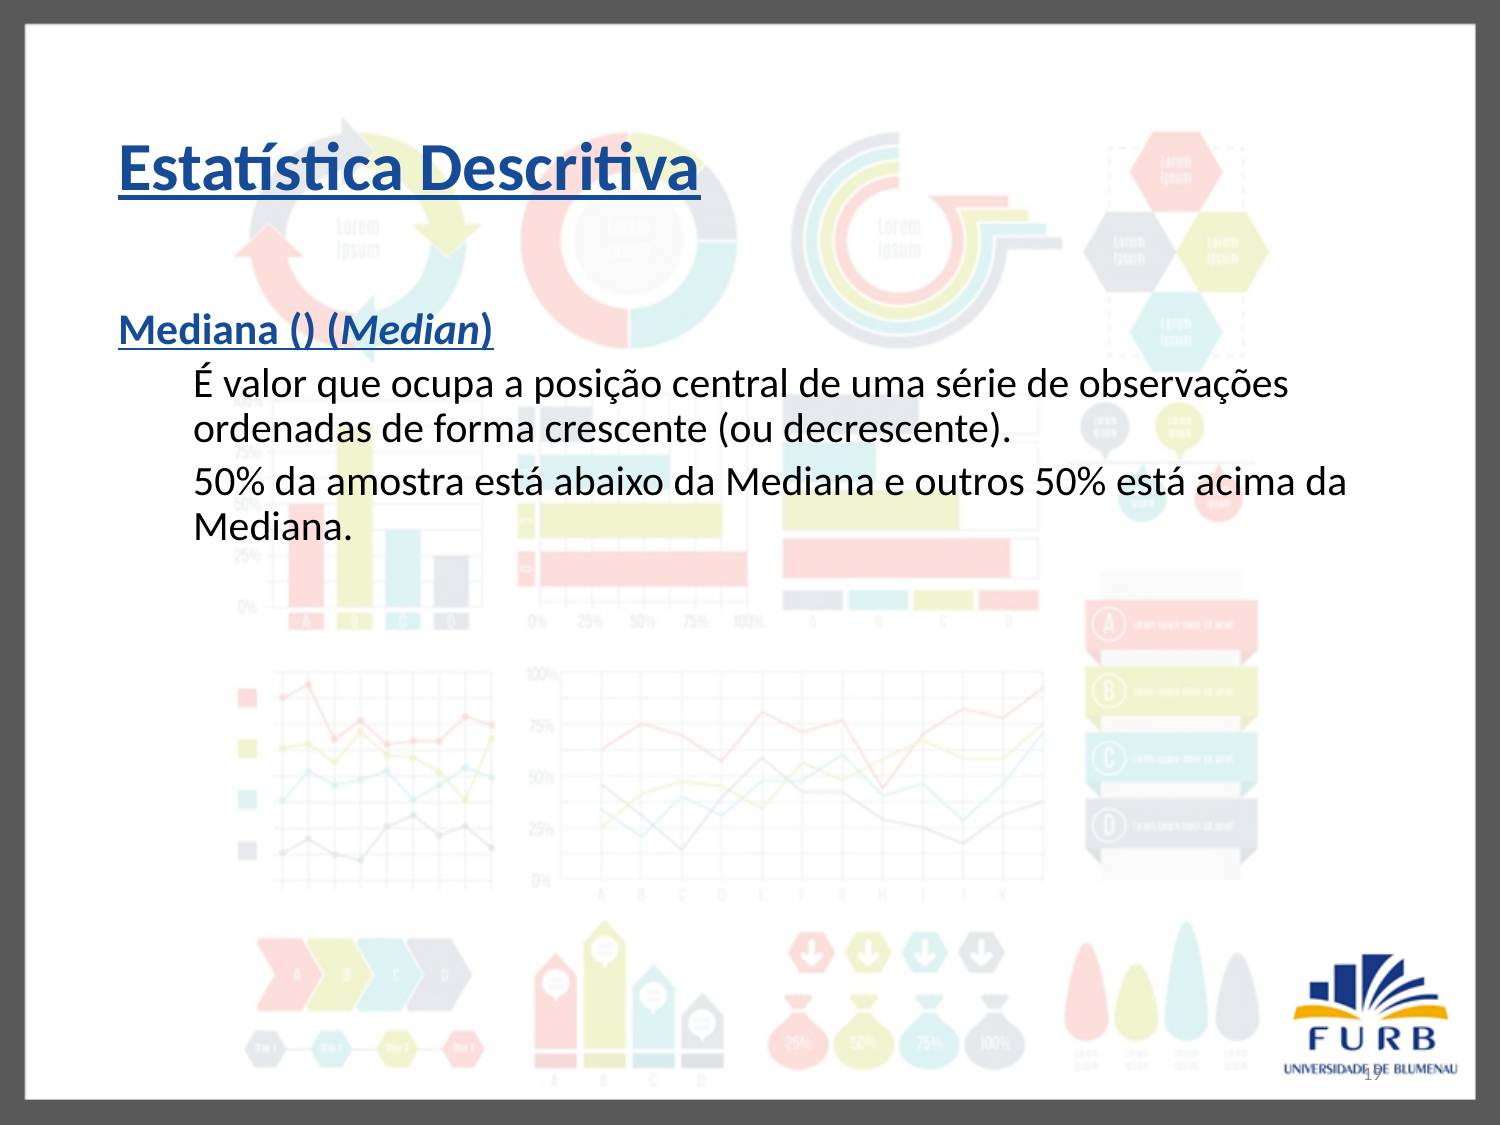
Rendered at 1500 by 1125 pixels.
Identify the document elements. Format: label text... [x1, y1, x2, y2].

picture [0, 0, 1500, 1125]
title Estatística Descritiva [103, 59, 1397, 278]
slide_number 19 [1059, 1042, 1397, 1103]
